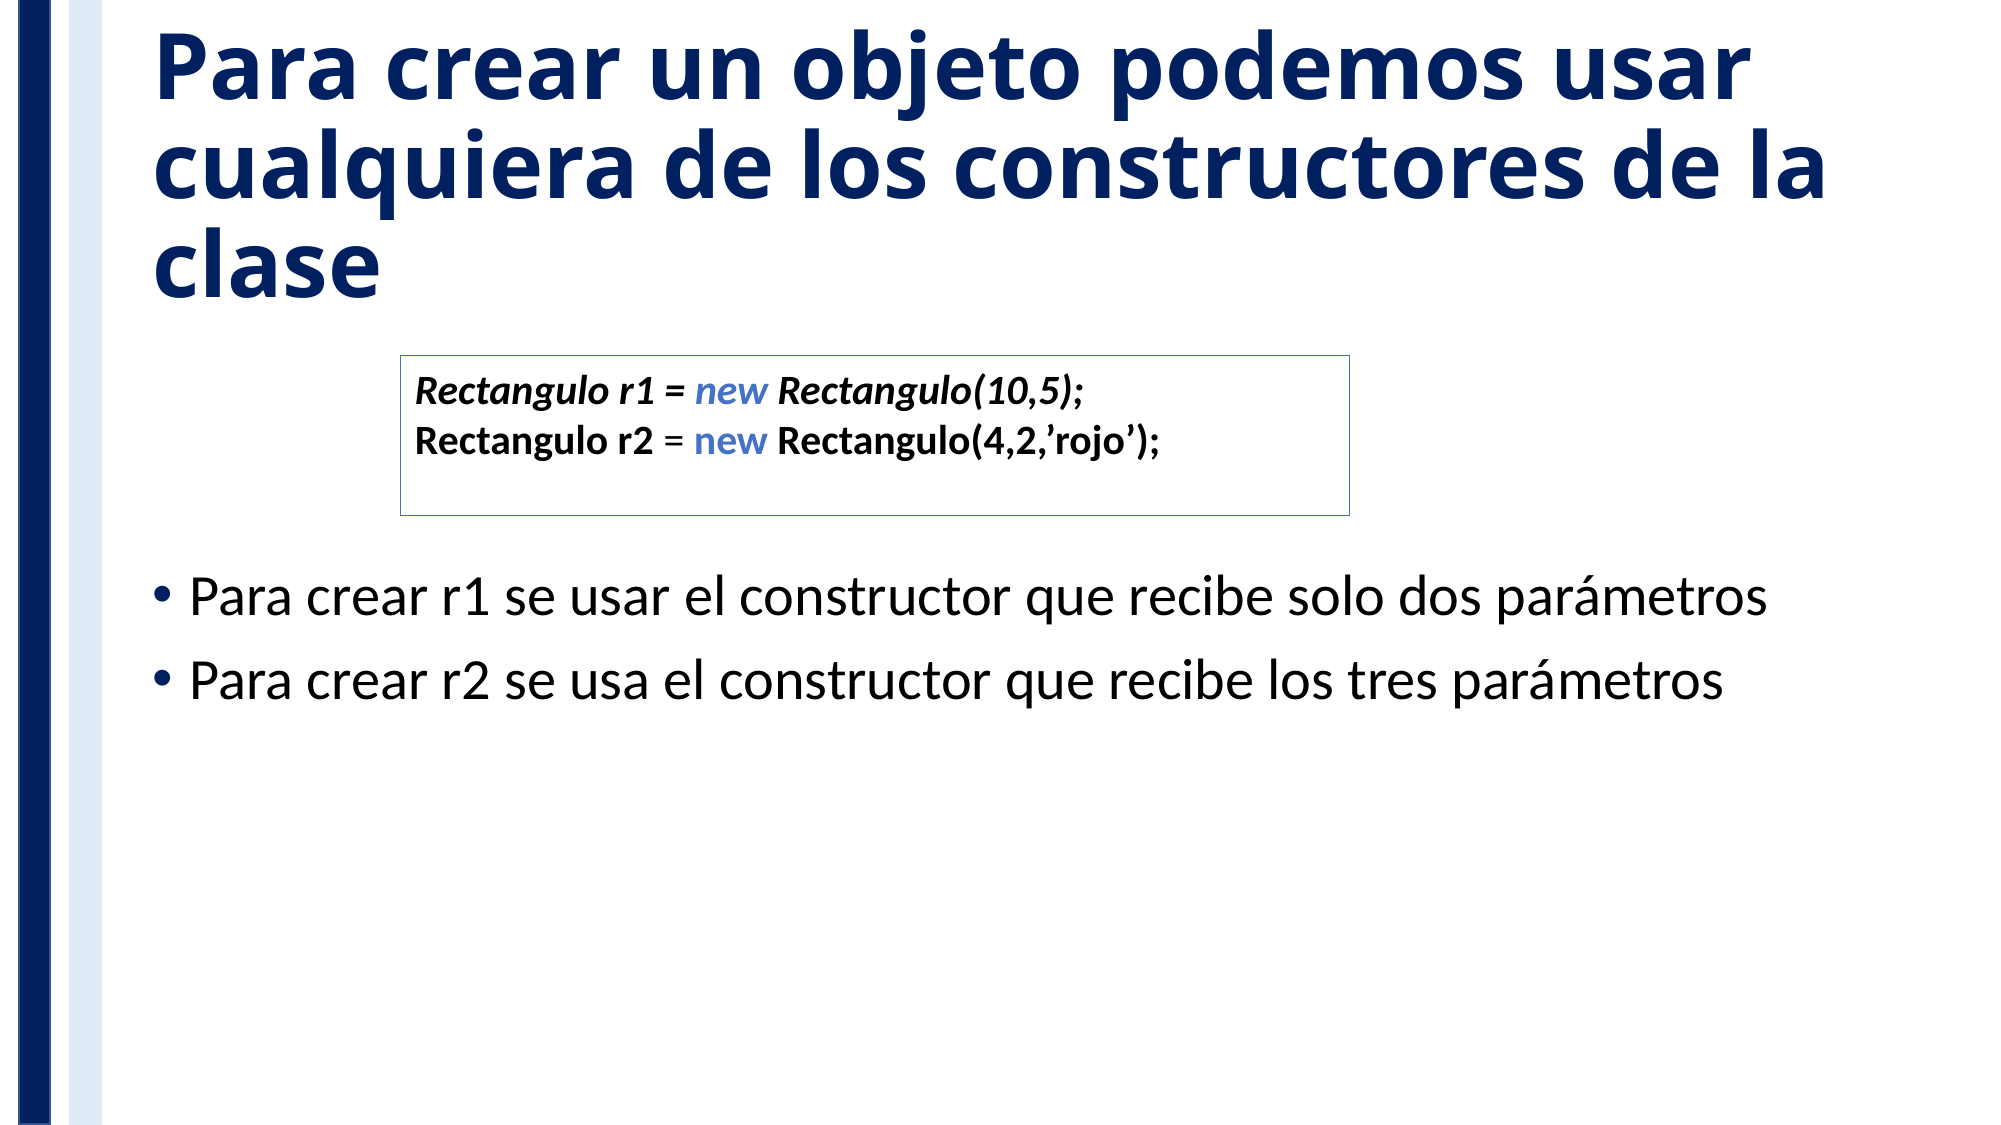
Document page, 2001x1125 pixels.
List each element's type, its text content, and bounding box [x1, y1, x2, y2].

text_box Rectangulo r1 = new Rectangulo(10,5); Rectangulo r2 = new Rectangulo(4,2,’rojo’); [400, 355, 1350, 516]
list Para crear r1 se usar el constructor que recibe solo dos parámetros Para crear r2 se usa el constructor que recibe los tres parámetros [137, 299, 1863, 1014]
title Para crear un objeto podemos usar cualquiera de los constructores de la clase [137, 59, 1863, 278]
